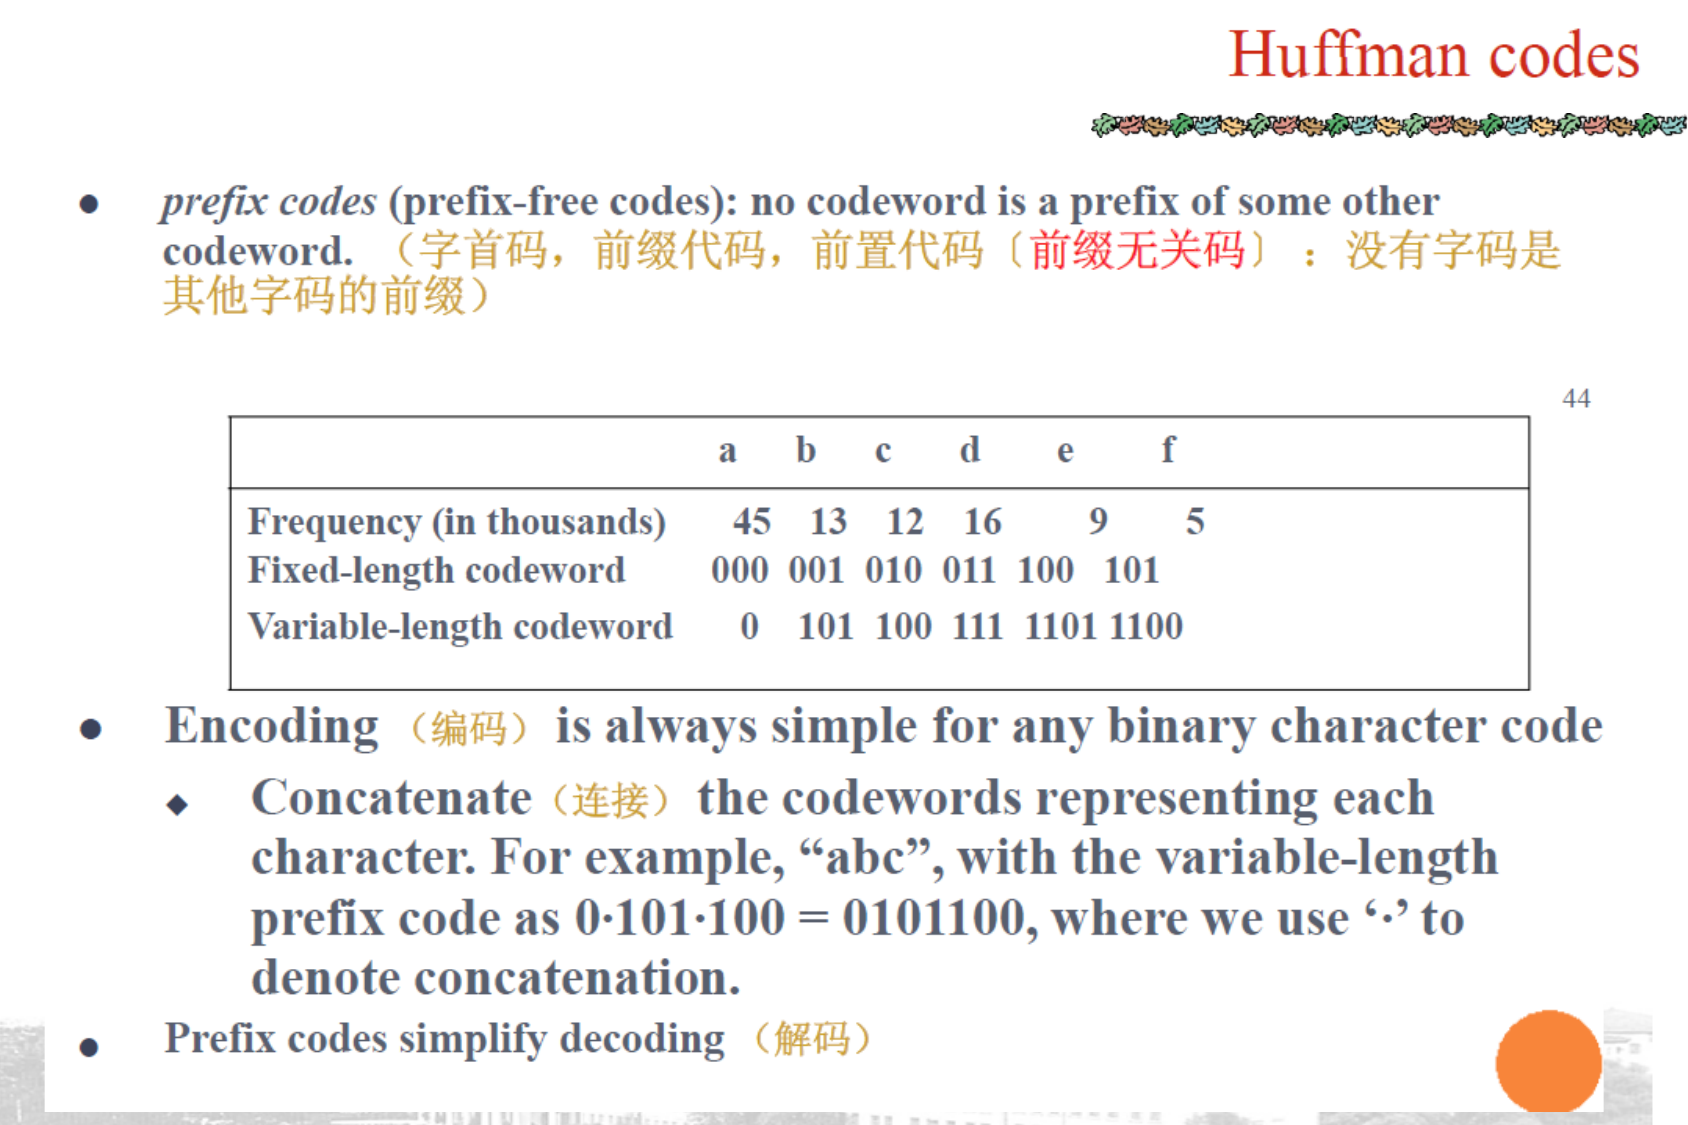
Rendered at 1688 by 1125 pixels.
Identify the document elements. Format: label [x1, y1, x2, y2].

picture [0, 529, 1688, 1125]
list [1091, 113, 1688, 138]
text_box [44, 161, 1604, 1112]
text_box [1216, 10, 1653, 103]
